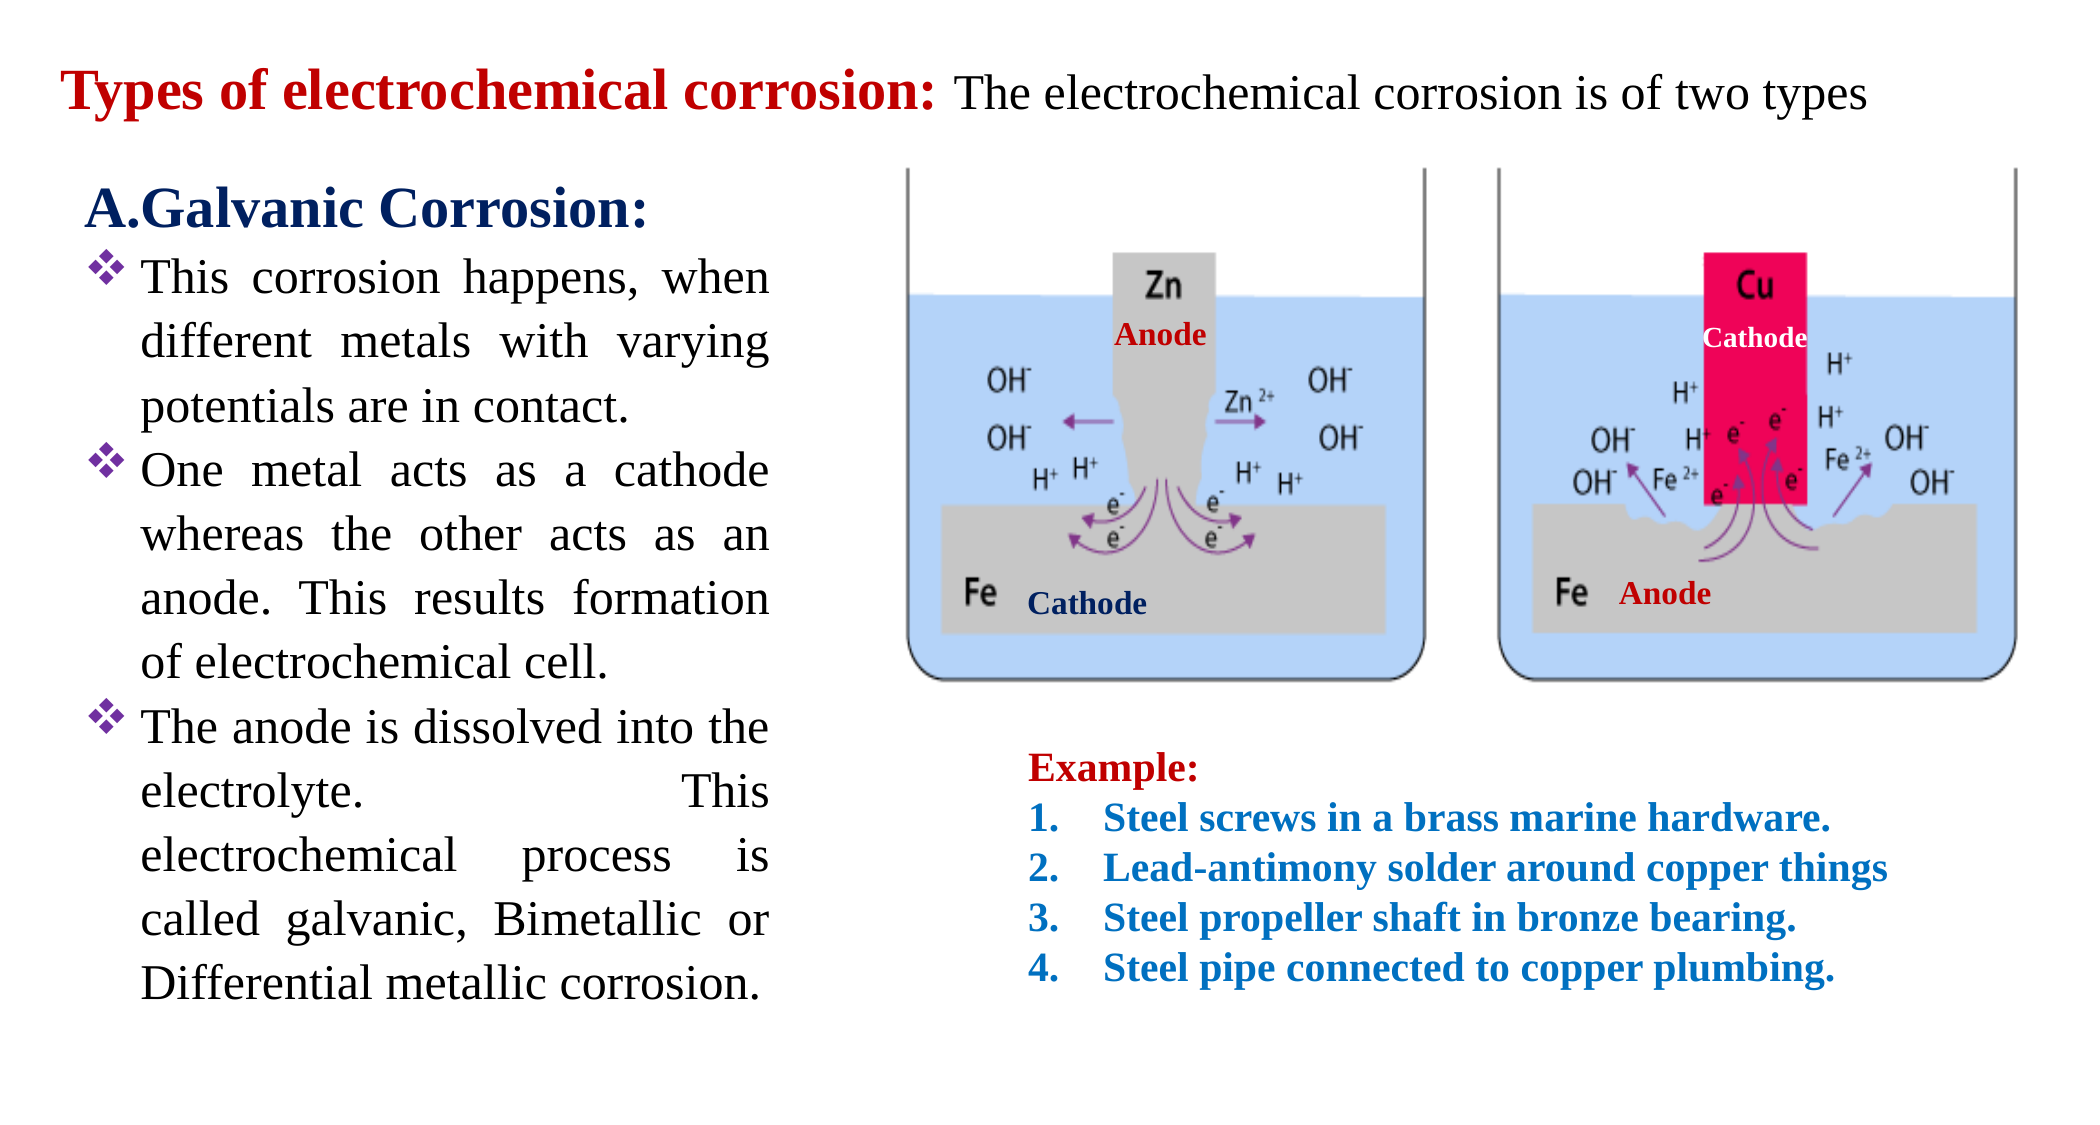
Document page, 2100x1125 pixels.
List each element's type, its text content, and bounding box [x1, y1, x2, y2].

text_box Example: Steel screws in a brass marine hardware. Lead-antimony solder around copper things Steel propeller shaft in bronze bearing. Steel pipe connected to copper plumbing. [1013, 732, 1929, 998]
picture [899, 153, 2027, 705]
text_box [1011, 305, 1854, 630]
text_box Galvanic Corrosion: This corrosion happens, when different metals with varying potentials are in contact. One metal acts as a cathode whereas the other acts as an anode. This results formation of electrochemical cell. The anode is dissolved into the electrolyte. This electrochemical process is called galvanic, Bimetallic or Differential metallic corrosion. [59, 157, 785, 1018]
text_box Types of electrochemical corrosion: The electrochemical corrosion is of two types [45, 39, 1964, 129]
